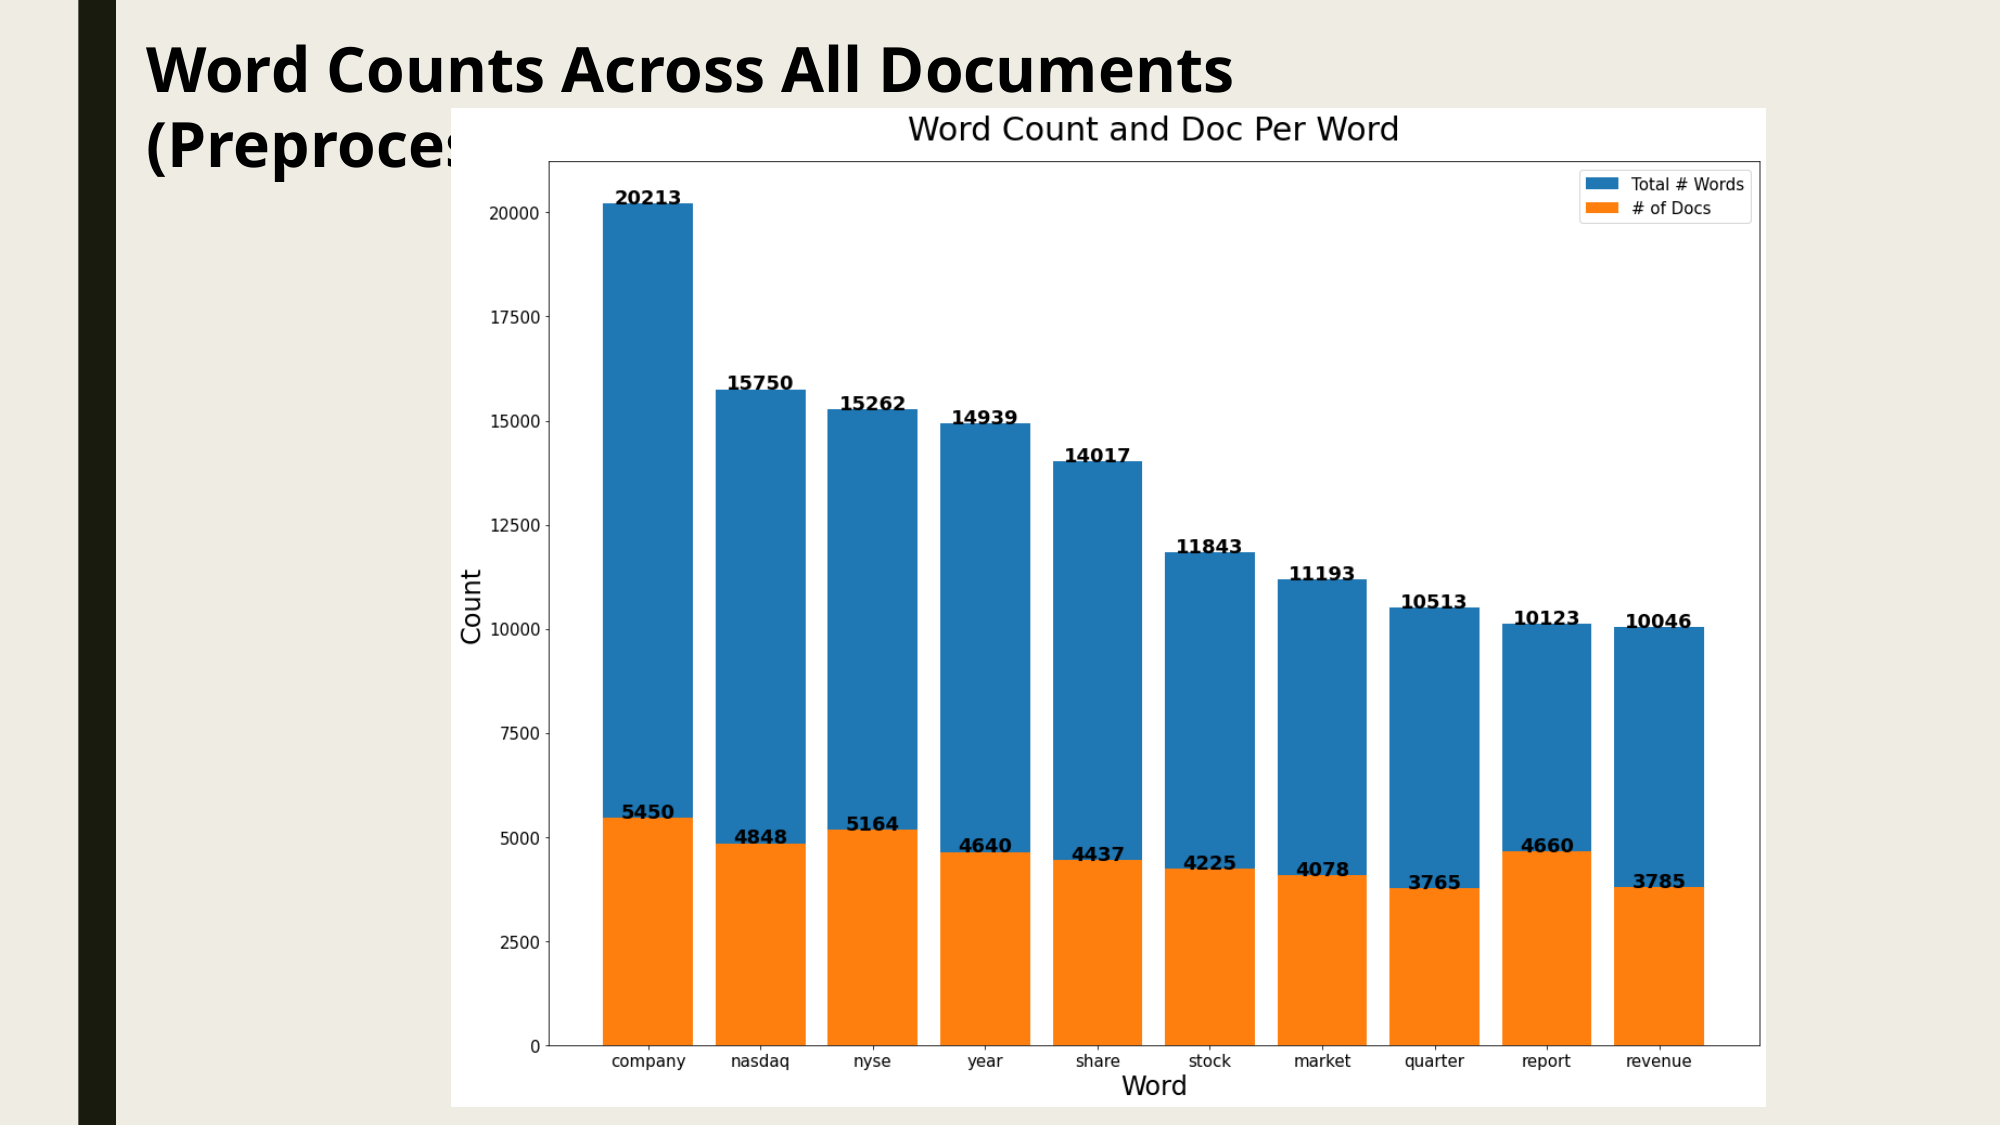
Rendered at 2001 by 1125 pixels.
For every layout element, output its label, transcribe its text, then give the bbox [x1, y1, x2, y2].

text_box Word Counts Across All Documents (Preprocessed) [130, 23, 1589, 188]
picture [451, 108, 1766, 1107]
